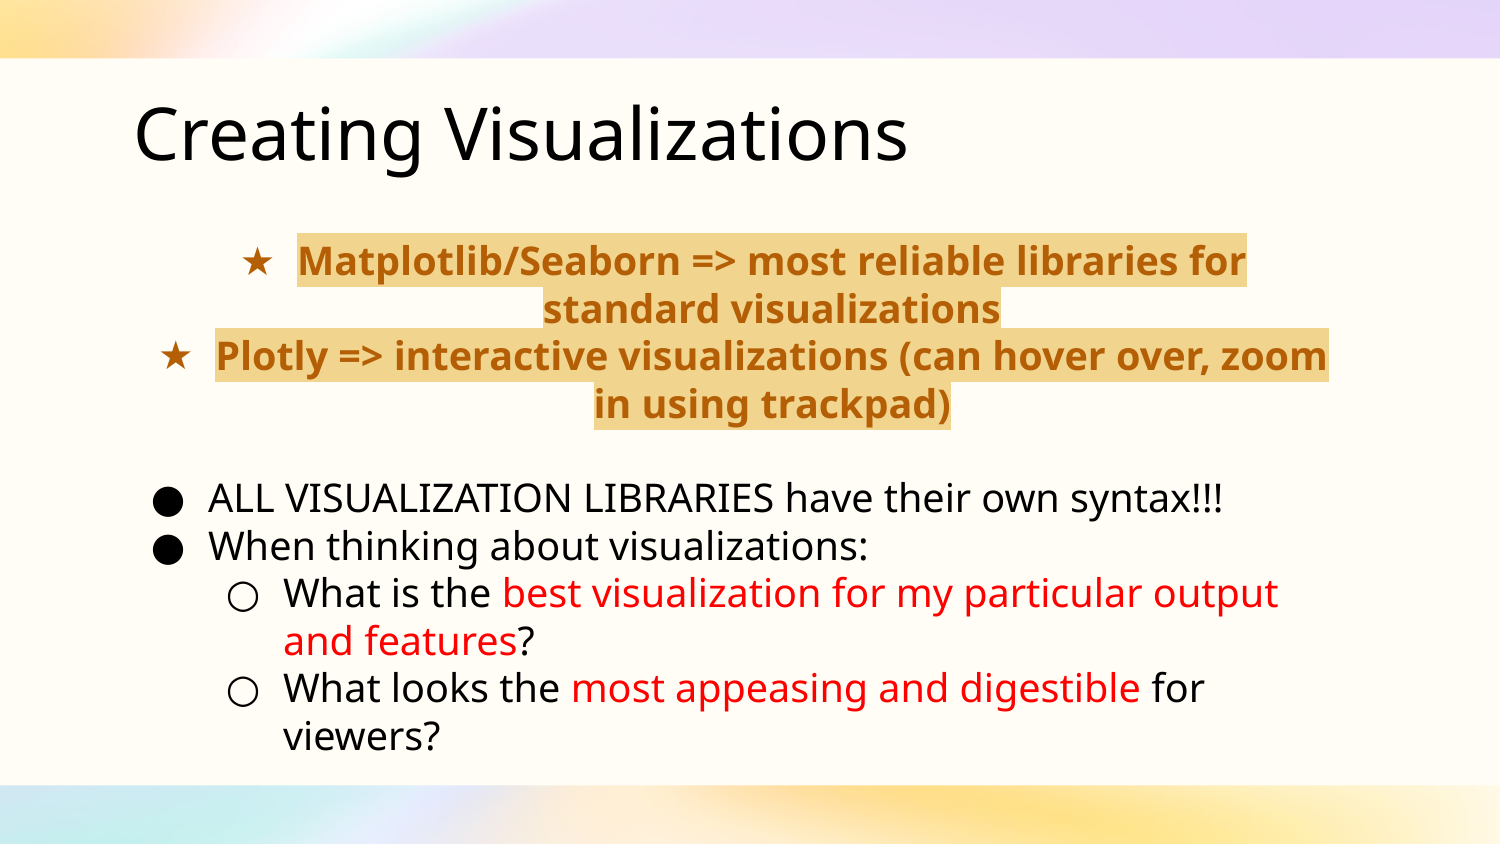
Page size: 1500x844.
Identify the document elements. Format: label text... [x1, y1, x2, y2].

picture [0, 786, 1500, 844]
text_box Matplotlib/Seaborn => most reliable libraries for standard visualizations Plotly => interactive visualizations (can hover over, zoom in using trackpad) ALL VISUALIZATION LIBRARIES have their own syntax!!! When thinking about visualizations: What is the best visualization for my particular output and features? What looks the most appeasing and digestible for viewers? [118, 221, 1352, 545]
picture [0, 0, 1500, 58]
title Creating Visualizations [118, 72, 1382, 167]
